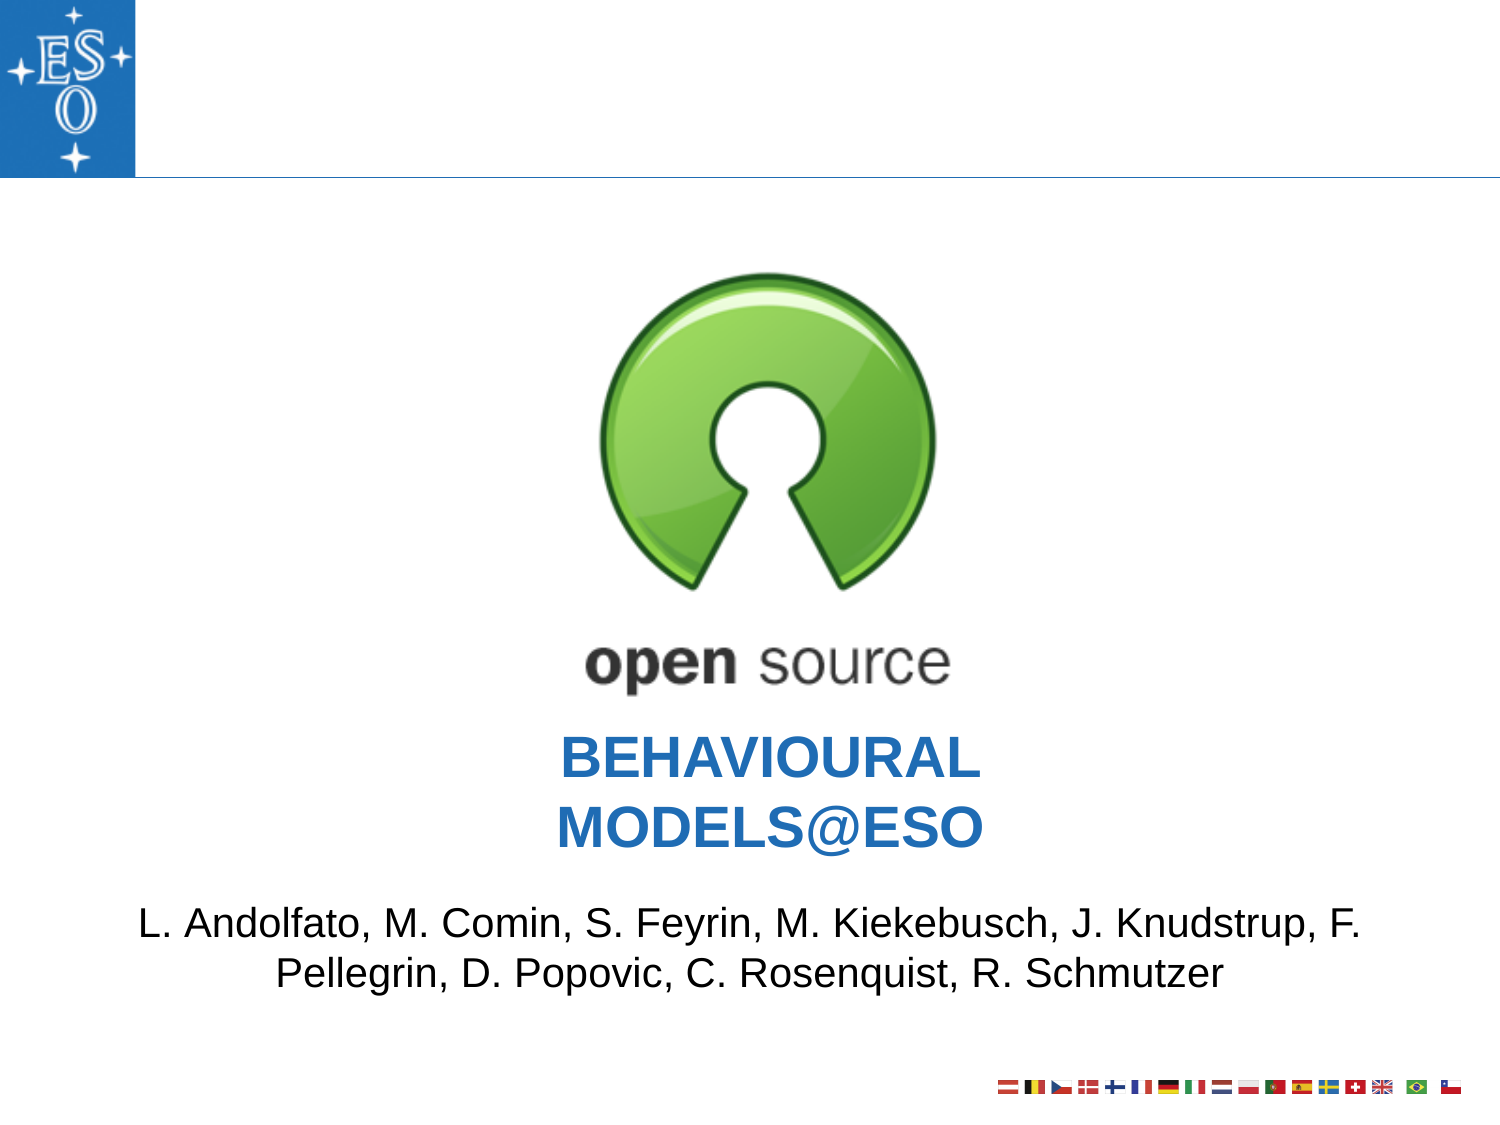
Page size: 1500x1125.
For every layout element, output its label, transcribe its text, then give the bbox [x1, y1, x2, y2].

subtitle L. Andolfato, M. Comin, S. Feyrin, M. Kiekebusch, J. Knudstrup, F. Pellegrin, D. Popovic, C. Rosenquist, R. Schmutzer [112, 888, 1388, 1015]
picture [545, 251, 989, 712]
text_box BEHAVIOURAL MODELS@ESO [385, 711, 1156, 867]
picture [998, 1080, 1461, 1094]
